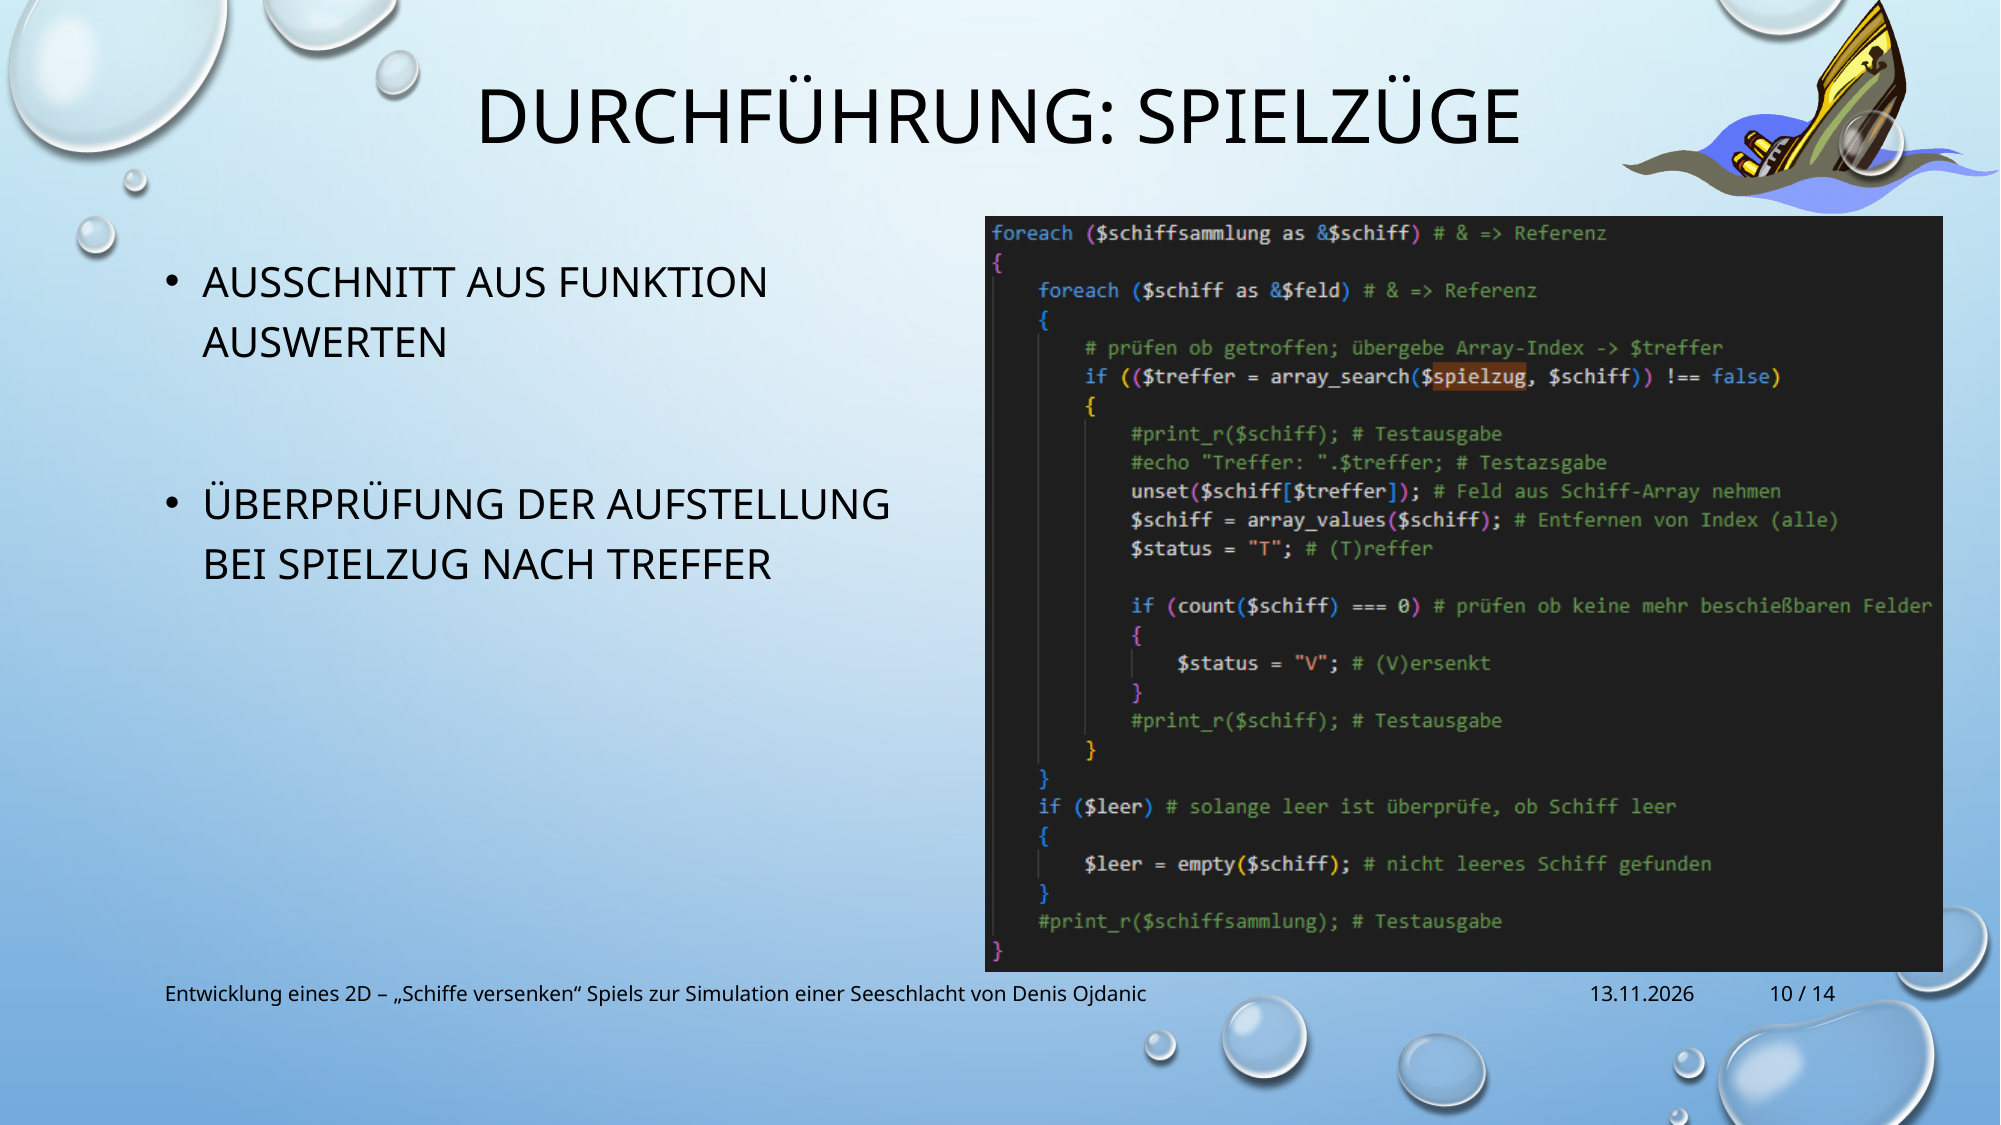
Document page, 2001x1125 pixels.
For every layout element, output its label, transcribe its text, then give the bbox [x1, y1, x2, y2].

slide_number 10 / 14 [1724, 980, 1851, 1025]
footer Entwicklung eines 2D – „Schiffe versenken“ Spiels zur Simulation einer Seeschlacht von Denis Ojdanic [149, 965, 1245, 1025]
title Durchführung: Spielzüge [149, 50, 1851, 189]
picture [0, 0, 2000, 1125]
list Ausschnitt aus Funktion auswerten Überprüfung der Aufstellung bei Spielzug nach Treffer [149, 238, 969, 950]
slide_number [1259, 980, 1710, 1025]
